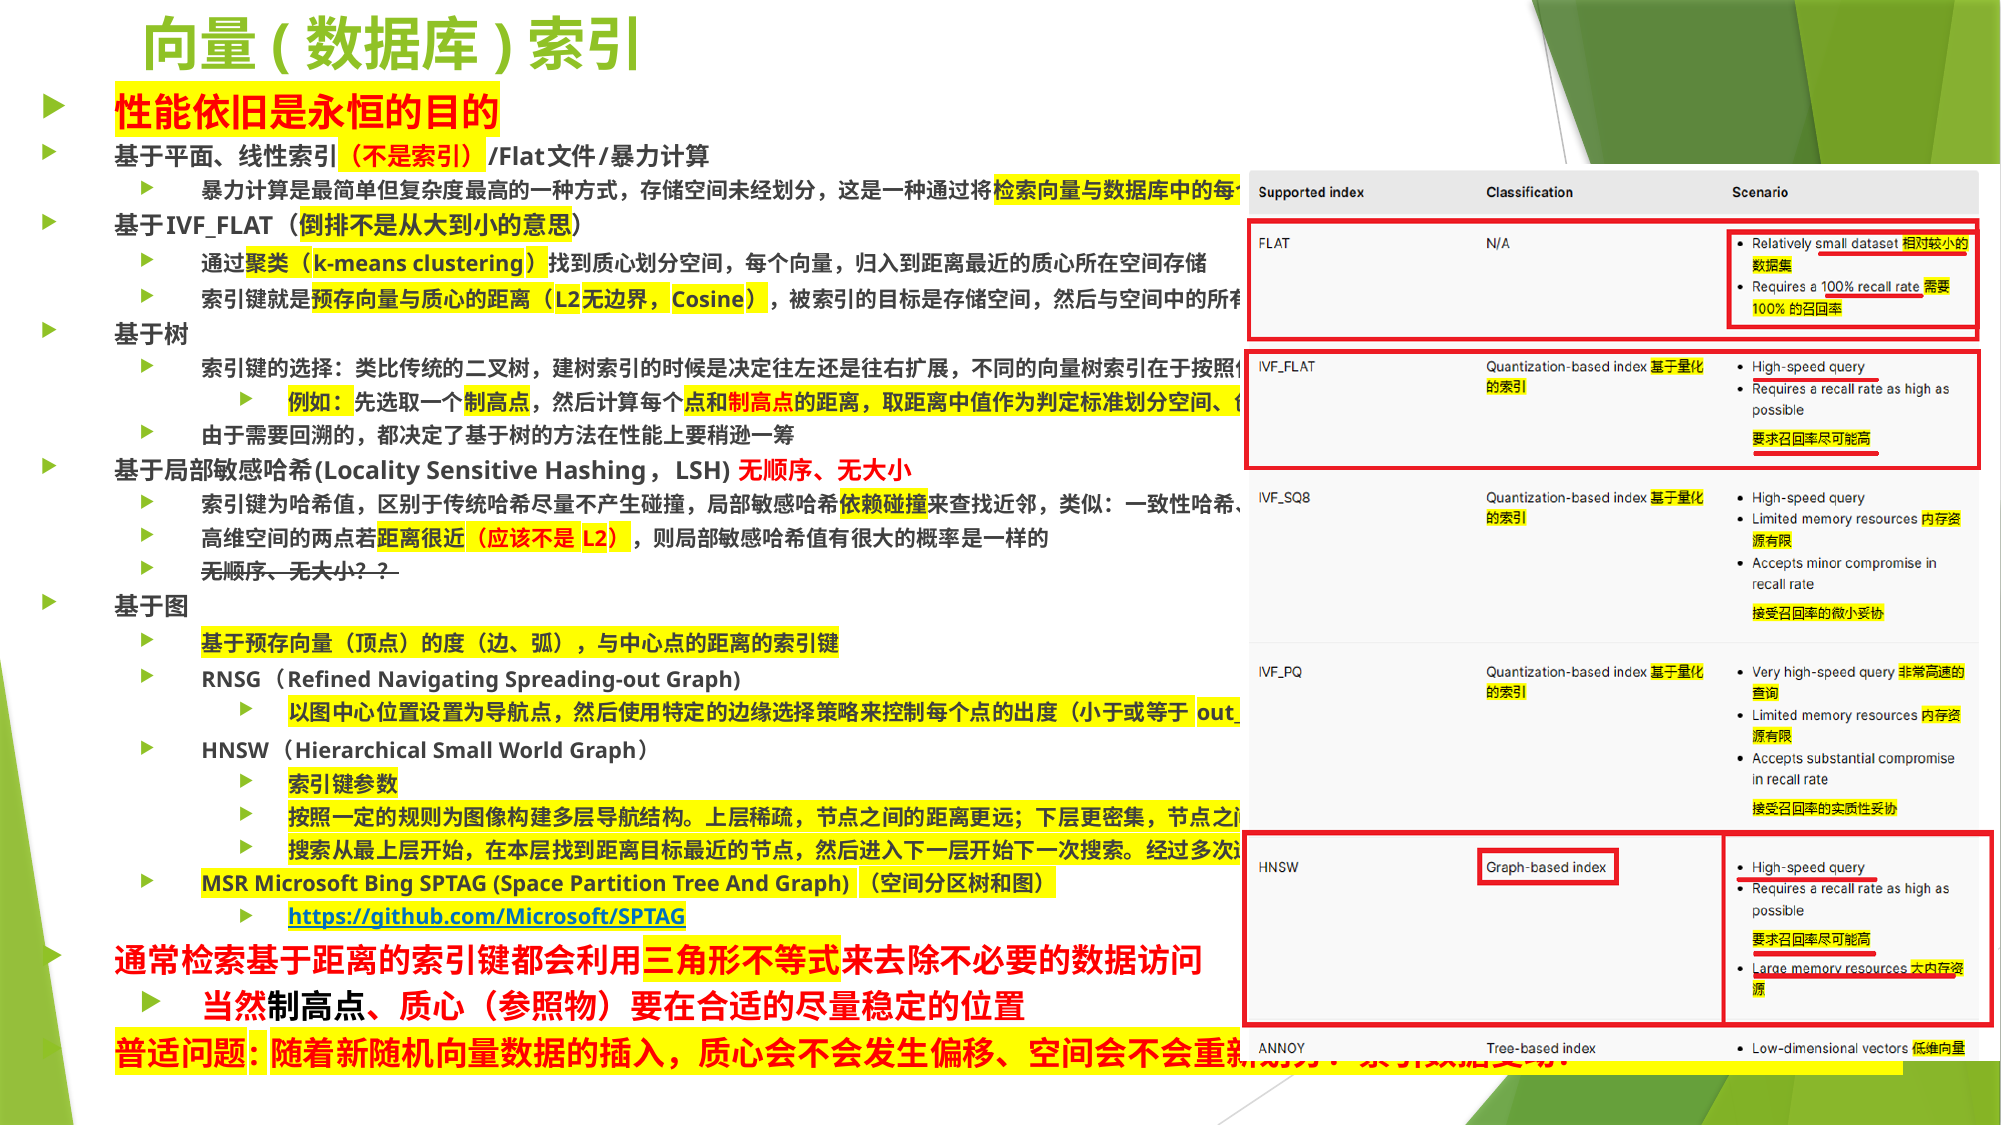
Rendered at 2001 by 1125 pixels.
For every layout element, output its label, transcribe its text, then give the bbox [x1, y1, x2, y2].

list 性能依旧是永恒的目的 基于平面、线性索引（不是索引）/Flat文件/暴力计算 暴力计算是最简单但复杂度最高的一种方式，存储空间未经划分，这是一种通过将检索向量与数据库中的每个预存向量进行比较来索引向量的方法 基于IVF_FLAT（倒排不是从大到小的意思） 通过聚类（k-means clustering）找到质心划分空间，每个向量，归入到距离最近的质心所在空间存储 索引键就是预存向量与质心的距离（L2无边界，Cosine），被索引的目标是存储空间，然后与空间中的所有向量遍历计算得到最终结果 基于树 索引键的选择：类比传统的二叉树，建树索引的时候是决定往左还是往右扩展，不同的向量树索引在于按照什么标准去决策， 例如：先选取一个制高点，然后计算每个点和制高点的距离，取距离中值作为判定标准划分空间、创建索引 由于需要回溯的，都决定了基于树的方法在性能上要稍逊一筹 基于局部敏感哈希(Locality Sensitive Hashing，LSH) 无顺序、无大小 索引键为哈希值，区别于传统哈希尽量不产生碰撞，局部敏感哈希依赖碰撞来查找近邻，类似：一致性哈希、空间GEO哈希、SIMHash、24 高维空间的两点若距离很近（应该不是 L2），则局部敏感哈希值有很大的概率是一样的 无顺序、无大小？？ 基于图 基于预存向量（顶点）的度（边、弧），与中心点的距离的索引键 RNSG（Refined Navigating Spreading-out Graph) 以图中心位置设置为导航点，然后使用特定的边缘选择策略来控制每个点的出度（小于或等于 out_degree ） HNSW（Hierarchical Small World Graph） 索引键参数 按照一定的规则为图像构建多层导航结构。上层稀疏，节点之间的距离更远；下层更密集，节点之间的距离更近。 搜索从最上层开始，在本层找到距离目标最近的节点，然后进入下一层开始下一次搜索。经过多次迭代，快速逼近目标位置 MSR Microsoft Bing SPTAG (Space Partition Tree And Graph) （空间分区树和图） https://github.com/Microsoft/SPTAG 通常检索基于距离的索引键都会利用三角形不等式来去除不必要的数据访问 当然制高点、质心（参照物）要在合适的尽量稳定的位置 普适问题: 随着新随机向量数据的插入，质心会不会发生偏移、空间会不会重新划分？索引数据变动？ [25, 80, 1952, 1105]
picture [1240, 163, 2000, 1062]
title 向量(数据库)索引 [126, 0, 1852, 80]
